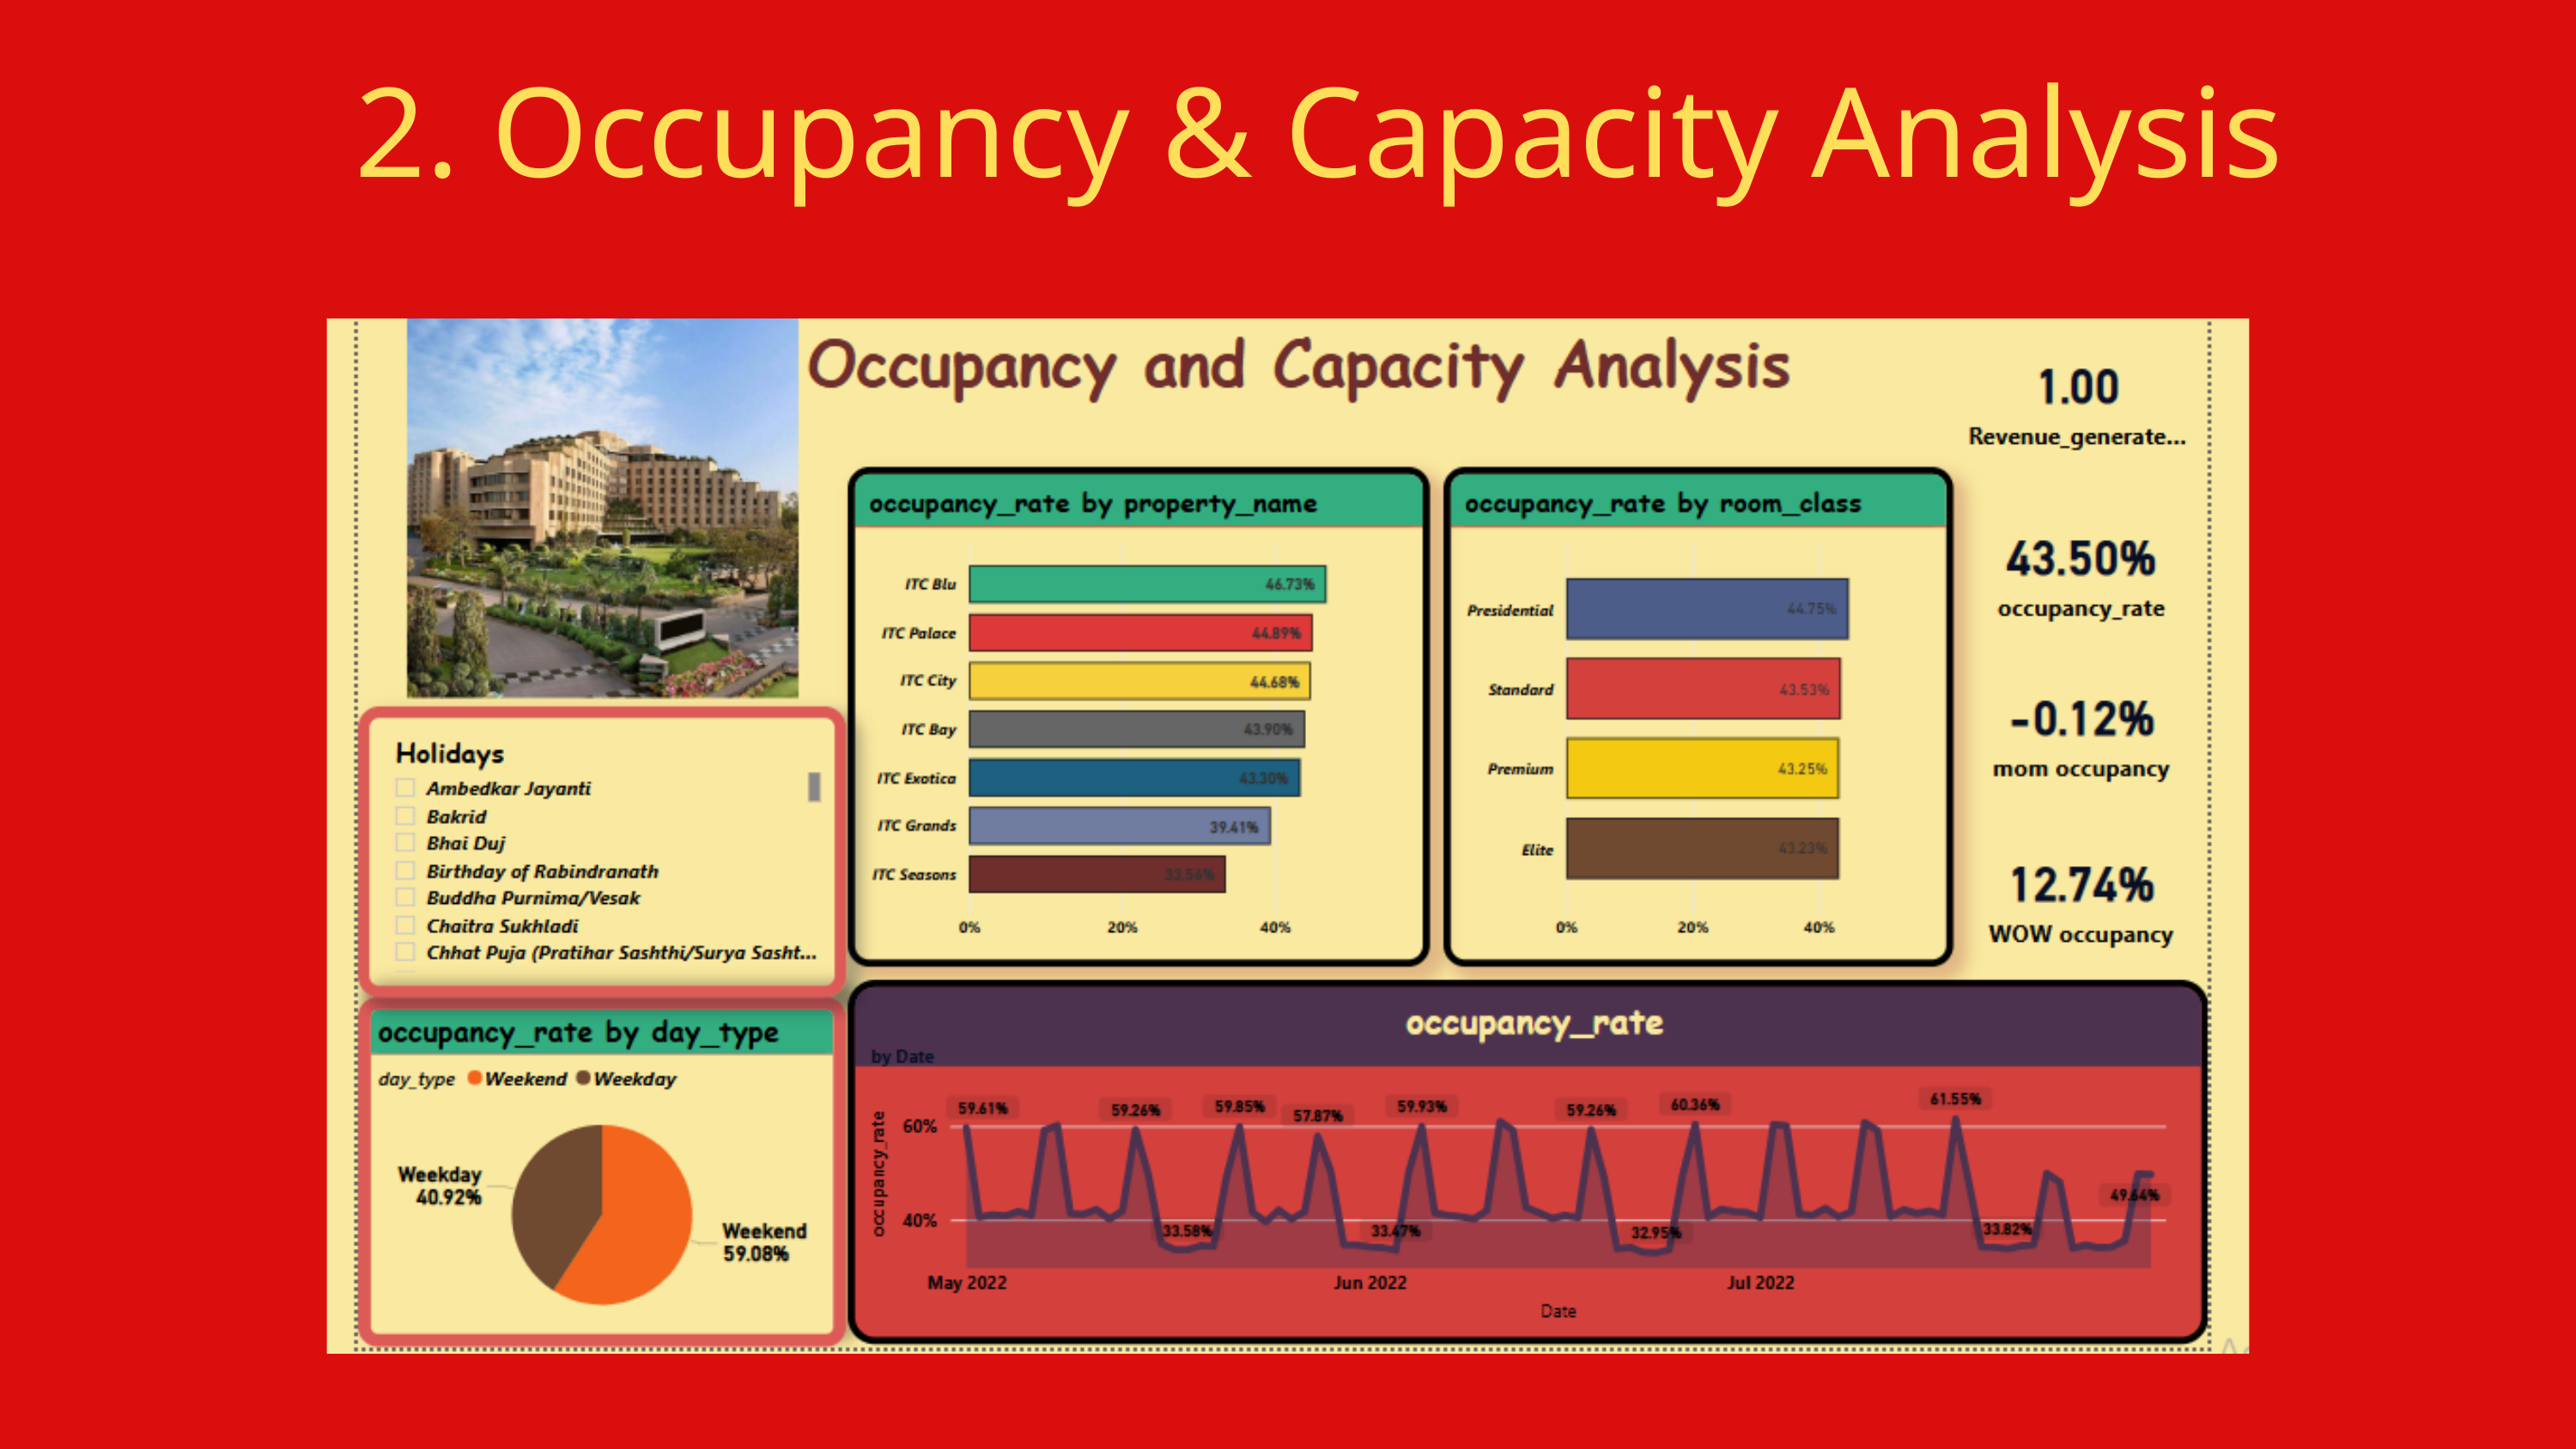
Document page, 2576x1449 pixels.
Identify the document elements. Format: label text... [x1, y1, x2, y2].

text_box [326, 318, 2250, 1354]
text_box 2. Occupancy & Capacity Analysis [144, 28, 2496, 203]
